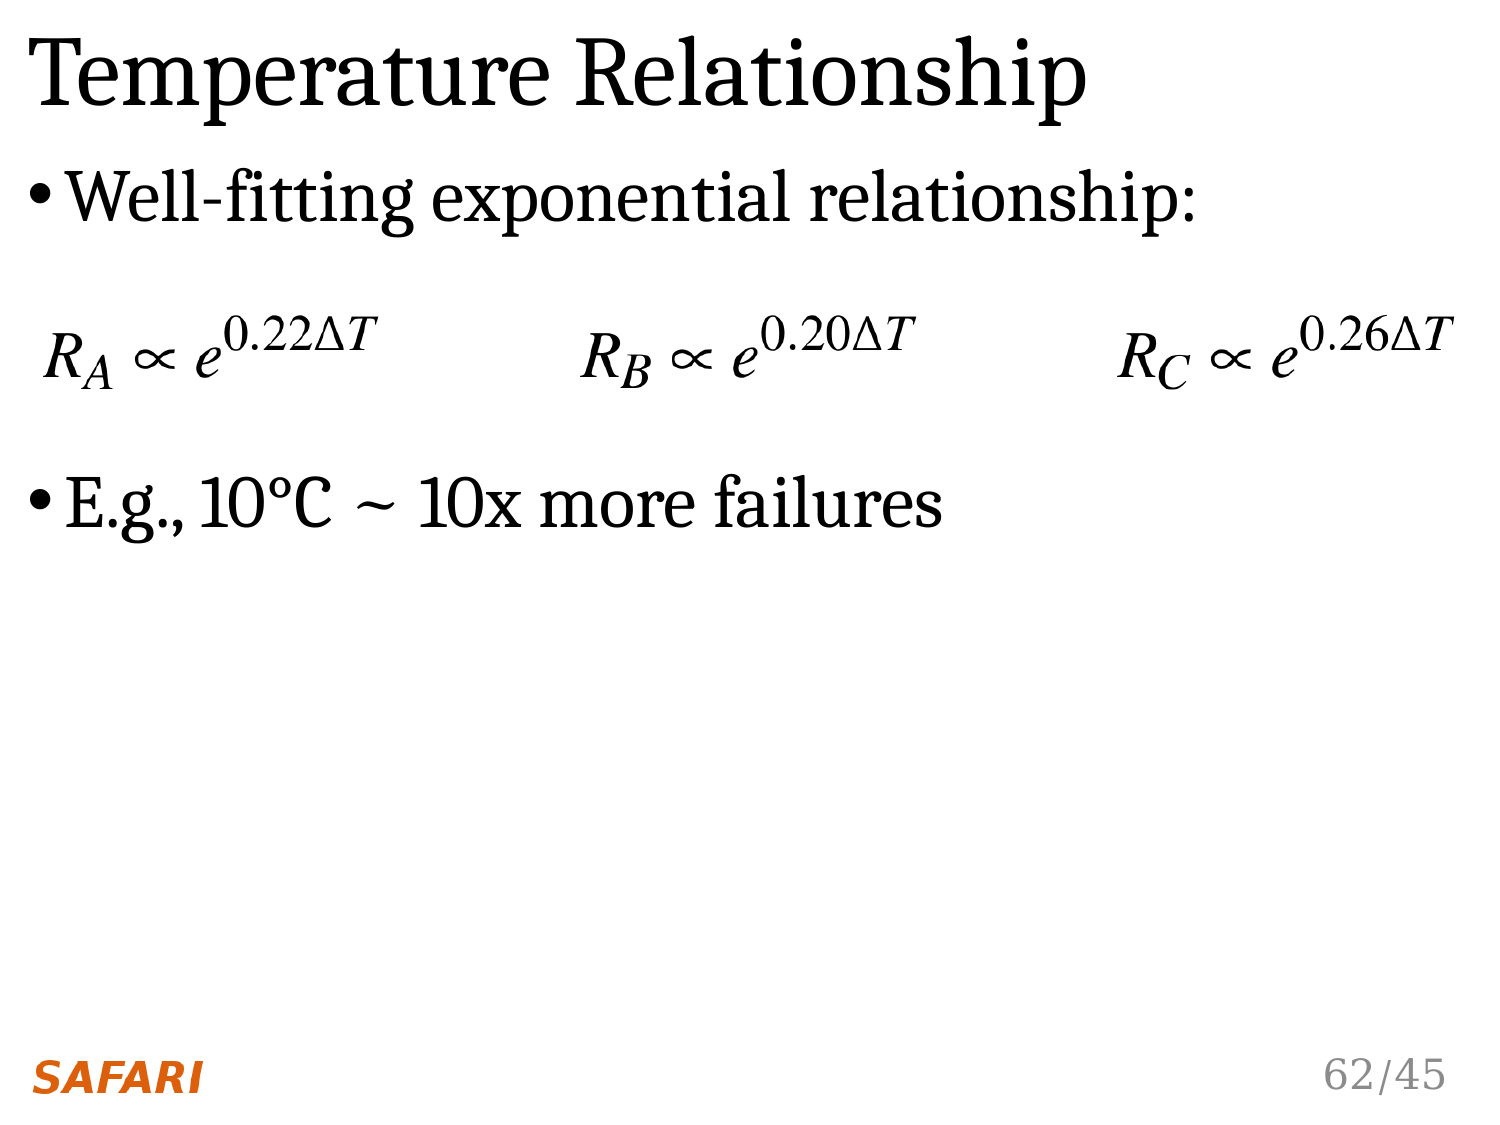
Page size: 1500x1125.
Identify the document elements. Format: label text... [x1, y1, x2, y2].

picture [25, 287, 1474, 401]
list Well-fitting exponential relationship: E.g., 10°C ~ 10x more failures [12, 149, 1487, 532]
picture [31, 1051, 209, 1104]
title Temperature Relationship [12, 12, 1487, 134]
